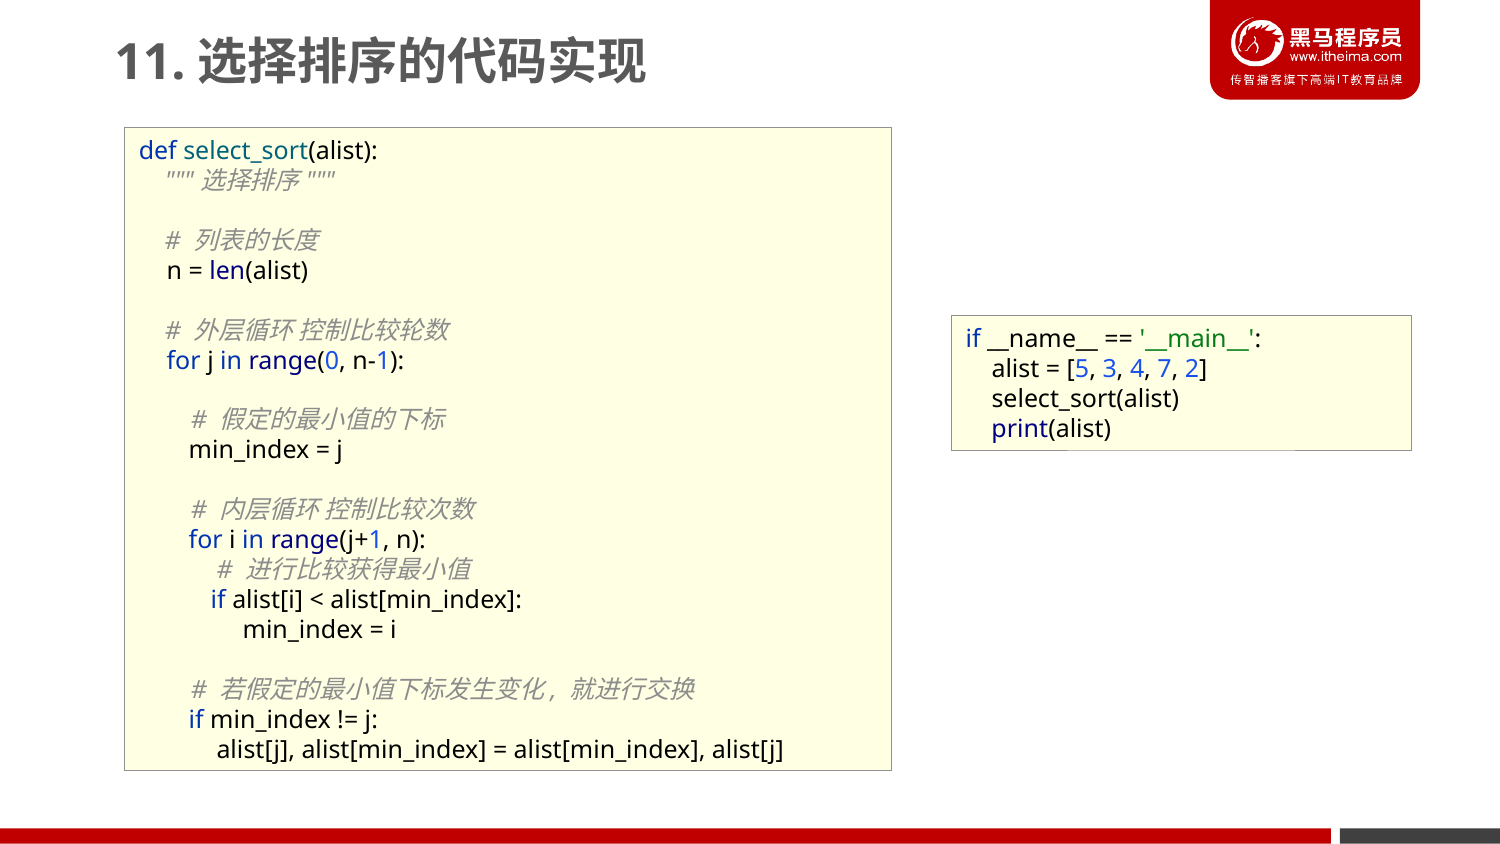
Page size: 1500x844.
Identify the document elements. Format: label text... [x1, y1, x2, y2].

picture [1212, 8, 1421, 94]
text_box if __name__ == '__main__': alist = [5, 3, 4, 7, 2] select_sort(alist) print(alist) [950, 315, 1412, 451]
text_box 11.选择排序的代码实现 [103, 0, 987, 130]
text_box def select_sort(alist): """选择排序""" # 列表的长度 n = len(alist) # 外层循环 控制比较轮数 for j in range(0, n-1): # 假定的最小值的下标 min_index = j # 内层循环 控制比较次数 for i in range(j+1, n): # 进行比较获得最小值 if alist[i] < alist[min_index]: min_index = i # 若假定的最小值下标发生变化, 就进行交换 if min_index != j: alist[j], alist[min_index] = alist[min_index], alist[j] [123, 127, 892, 771]
